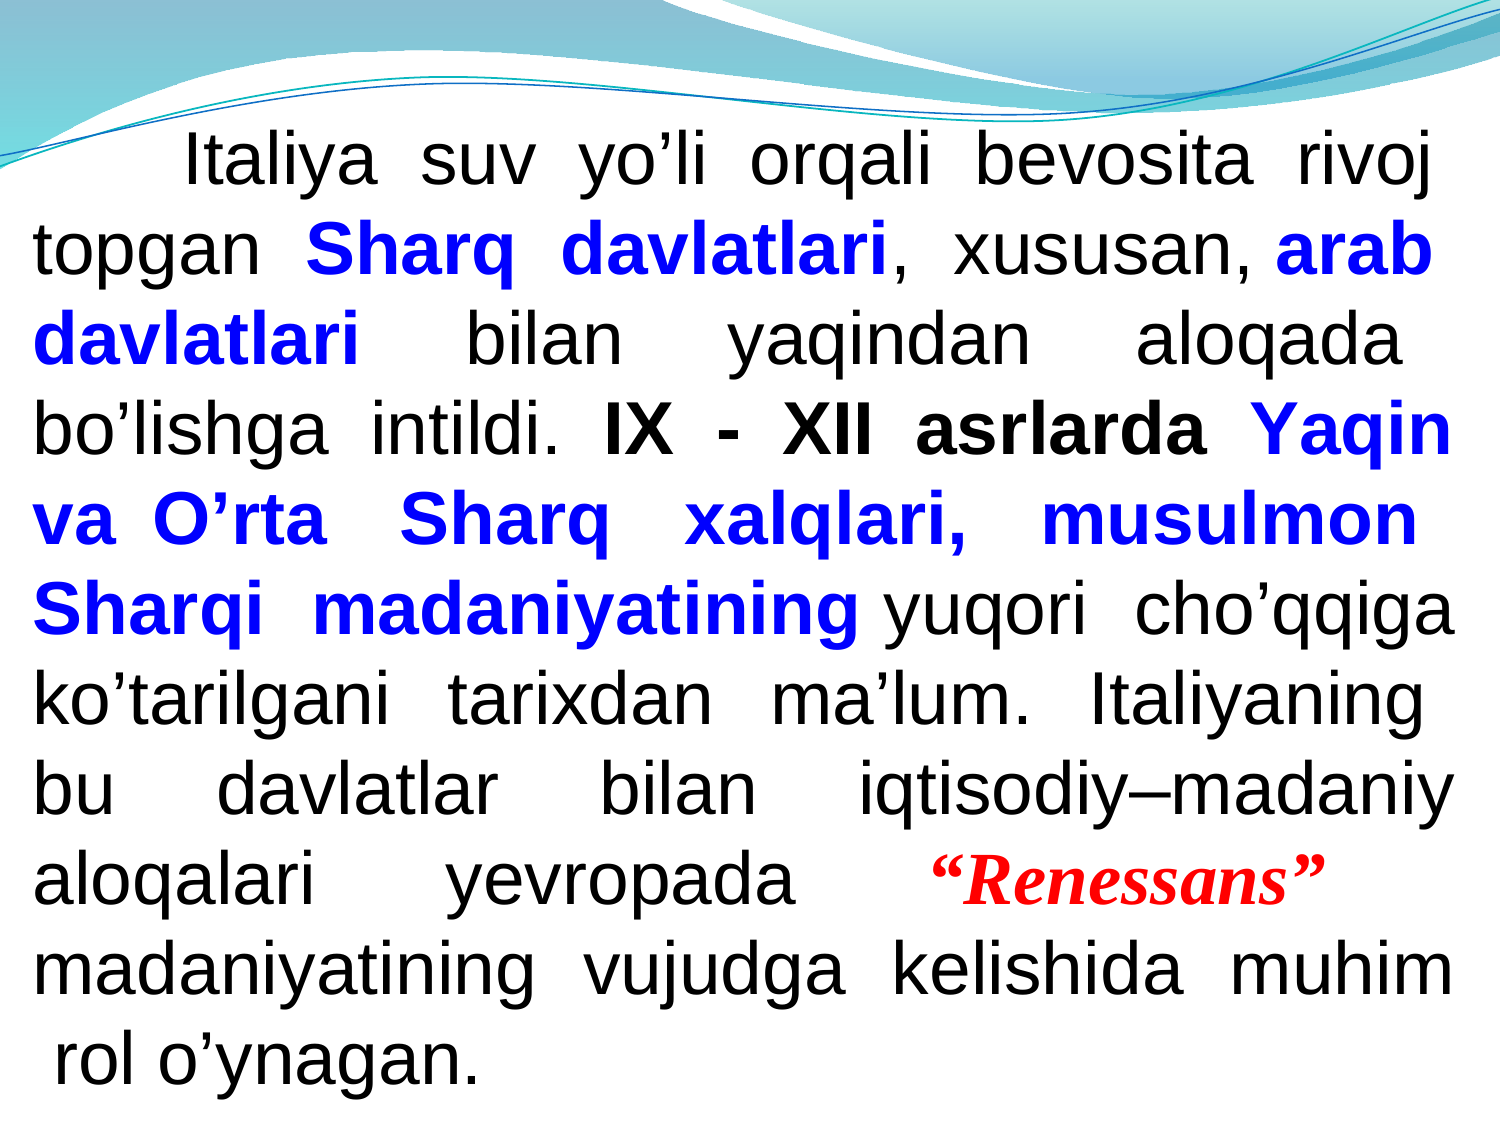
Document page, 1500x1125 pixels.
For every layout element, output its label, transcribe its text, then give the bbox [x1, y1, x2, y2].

text_box Italiya suv yo’li orqali bevosita rivoj topgan Sharq davlatlari, xususan, arab davlatlari bilan yaqindan aloqada bo’lishga intildi. IX - XII asrlarda Yaqin va O’rta Sharq xalqlari, musulmon Sharqi madaniyatining yuqori cho’qqiga ko’tarilgani tarixdan ma’lum. Italiyaning bu davlatlar bilan iqtisodiy–madaniy aloqalari yevropada “Renessans” madaniyatining vujudga kelishida muhim rol o’ynagan. [17, 101, 1471, 1107]
